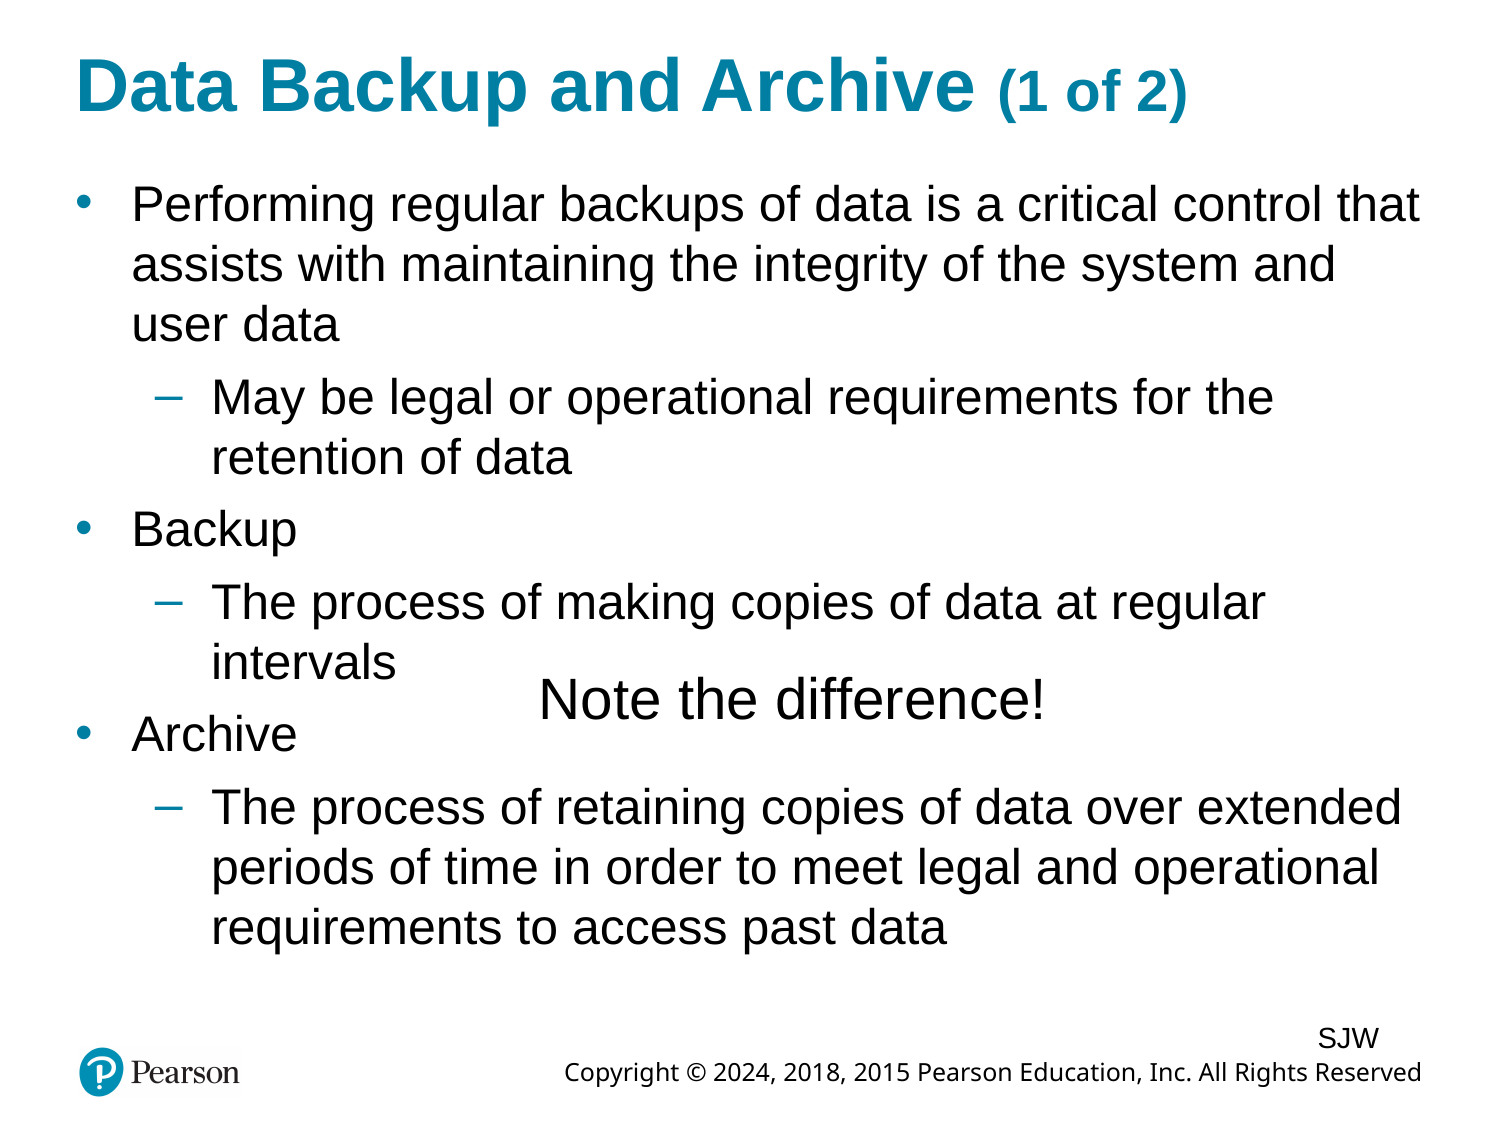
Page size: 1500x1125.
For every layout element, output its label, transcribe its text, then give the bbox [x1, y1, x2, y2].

text_box SJW [1302, 1012, 1395, 1062]
picture [78, 1046, 241, 1098]
text_box Note the difference! [524, 653, 1063, 739]
title Data Backup and Archive (1 of 2) [75, 0, 1425, 168]
list Performing regular backups of data is a critical control that assists with maintaining the integrity of the system and user data May be legal or operational requirements for the retention of data Backup The process of making copies of data at regular intervals Archive The process of retaining copies of data over extended periods of time in order to meet legal and operational requirements to access past data [75, 168, 1425, 958]
